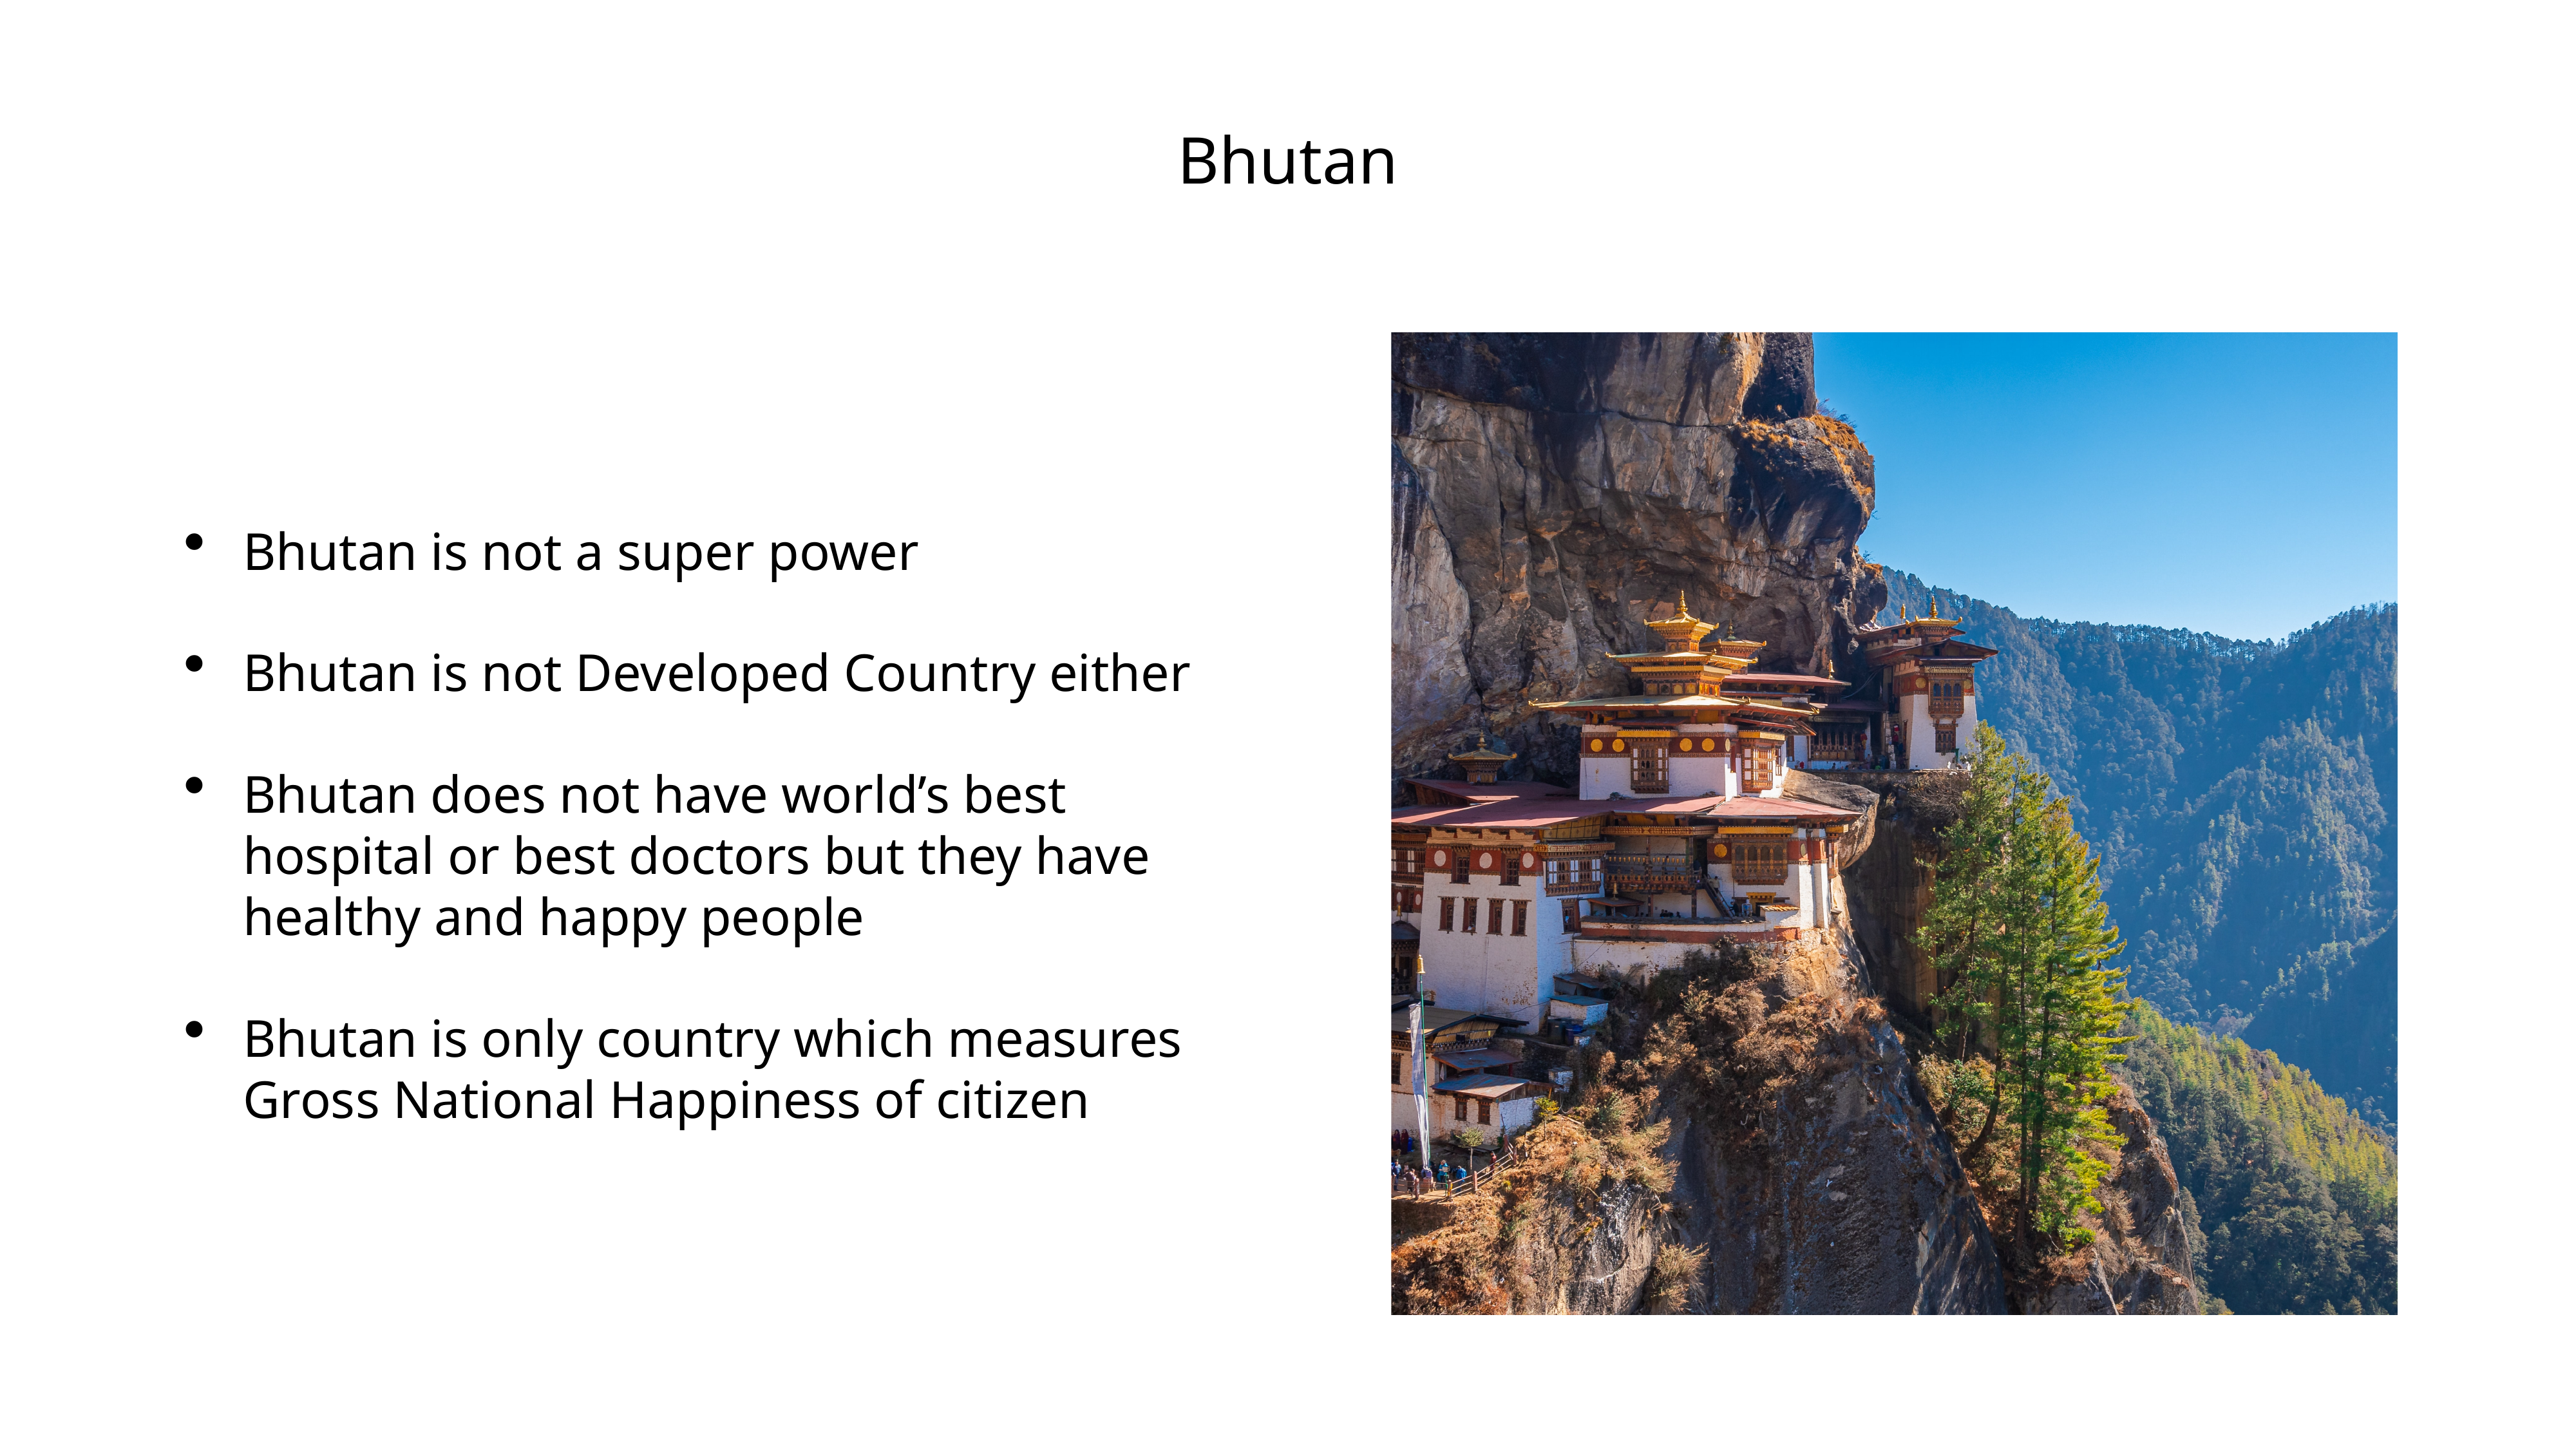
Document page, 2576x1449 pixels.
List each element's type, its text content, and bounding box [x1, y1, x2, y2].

picture [1391, 332, 2398, 1315]
title Bhutan [178, 37, 2398, 279]
list Bhutan is not a super power Bhutan is not Developed Country either Bhutan does not have world’s best hospital or best doctors but they have healthy and happy people Bhutan is only country which measures Gross National Happiness of citizen [178, 332, 1259, 1316]
